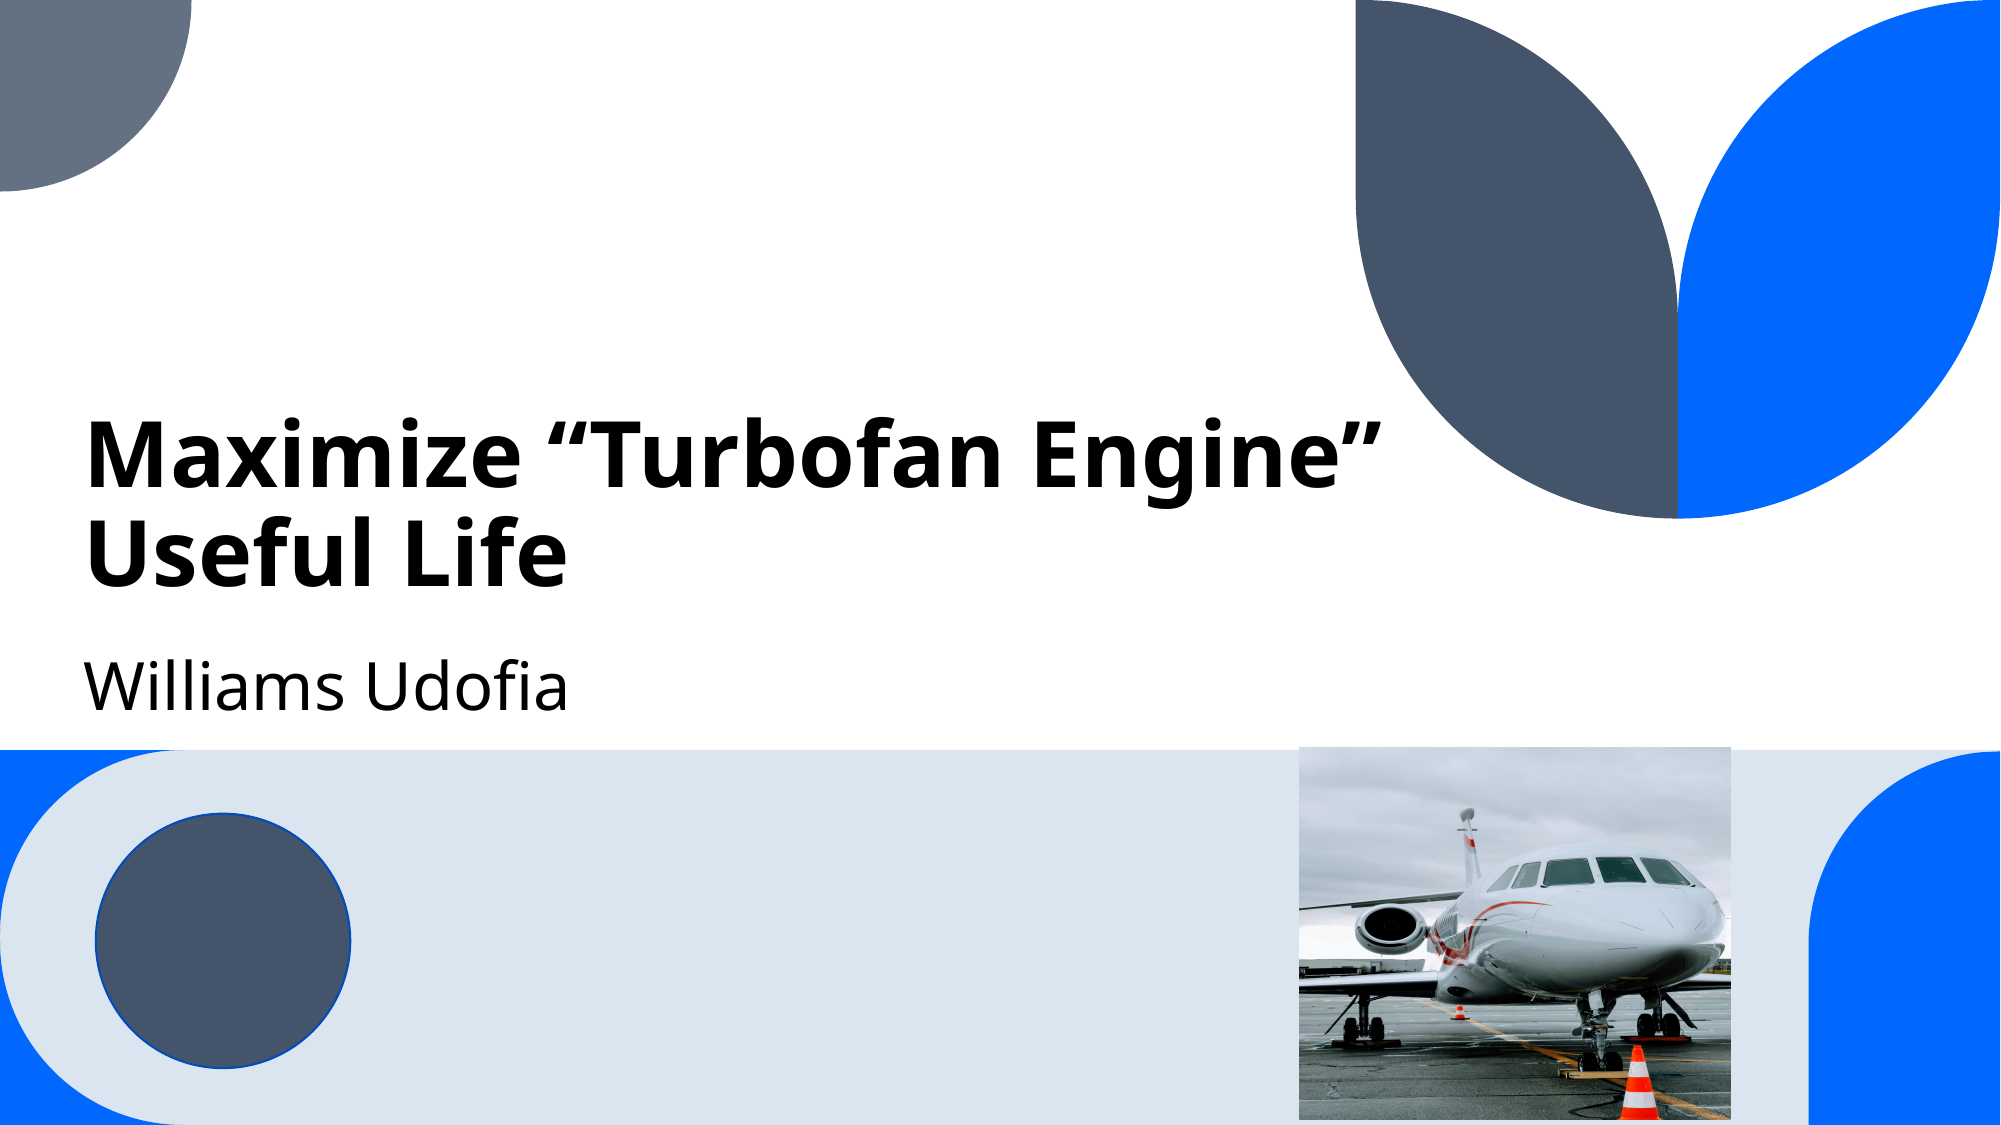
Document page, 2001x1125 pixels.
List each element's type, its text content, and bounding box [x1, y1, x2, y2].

subtitle Williams Udofia [68, 645, 1628, 748]
picture [1299, 747, 1731, 1120]
title Maximize “Turbofan Engine” Useful Life [68, 221, 1714, 614]
